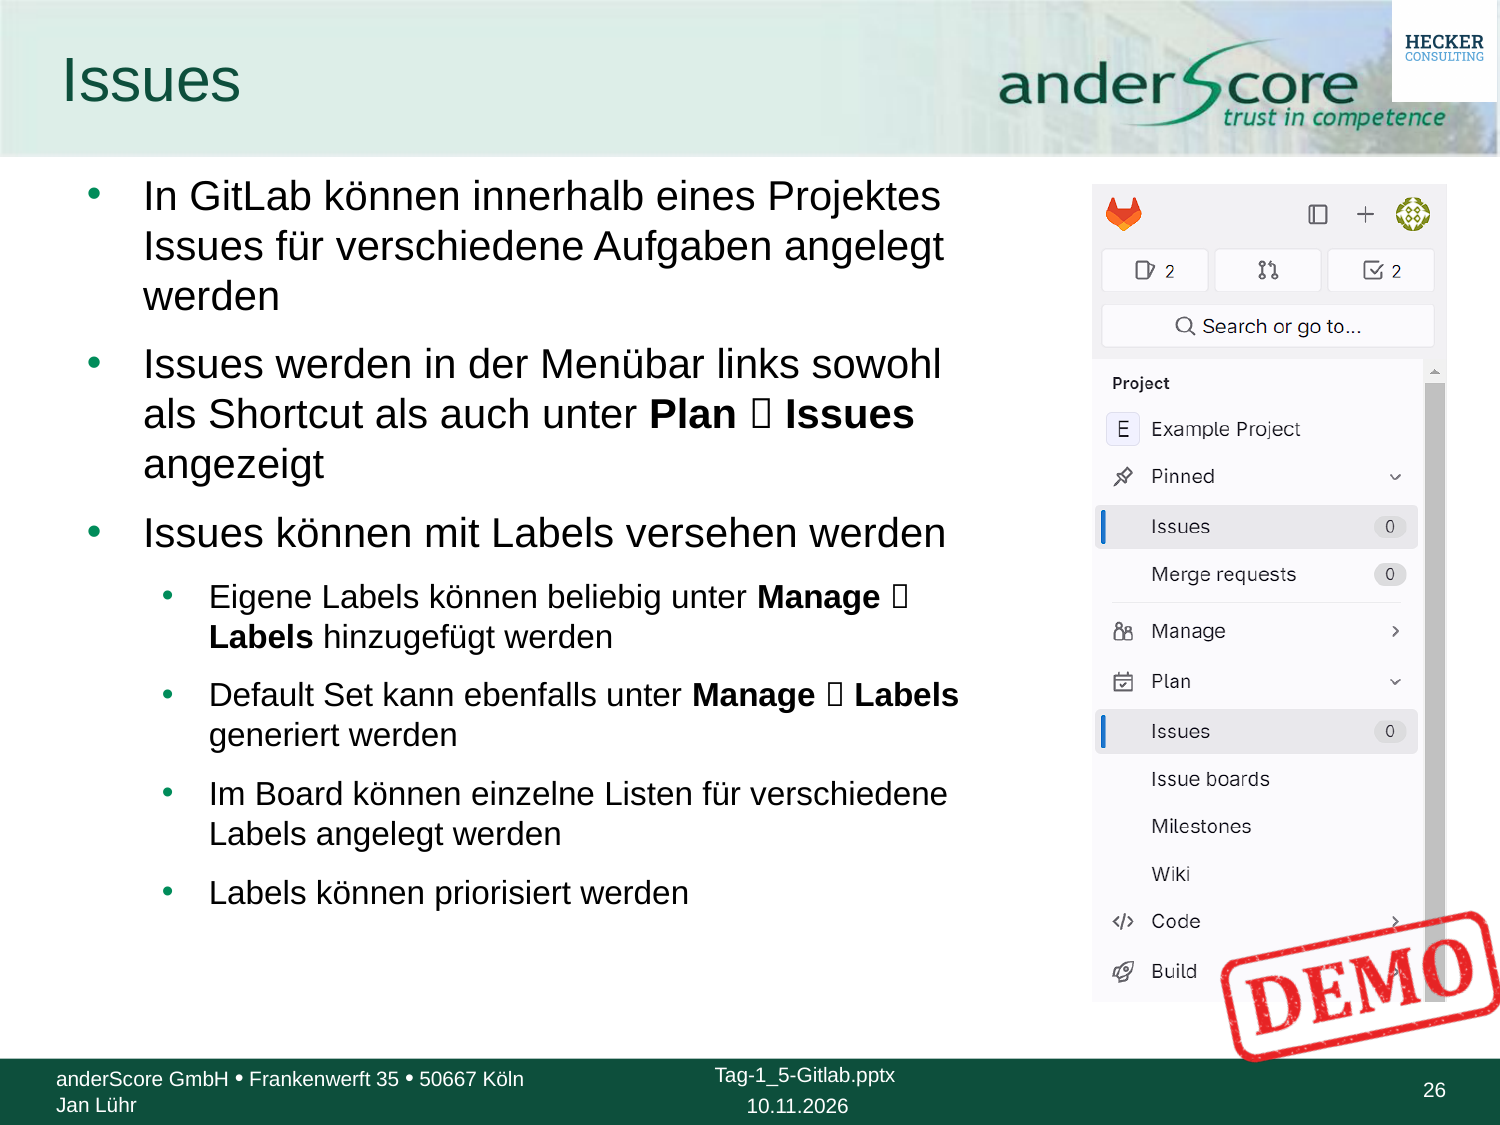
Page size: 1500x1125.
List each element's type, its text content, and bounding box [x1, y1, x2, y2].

picture [0, 0, 1500, 157]
picture [1092, 184, 1500, 1124]
list In GitLab können innerhalb eines Projektes Issues für verschiedene Aufgaben angelegt werden Issues werden in der Menübar links sowohl als Shortcut als auch unter Plan  Issues angezeigt Issues können mit Labels versehen werden Eigene Labels können beliebig unter Manage  Labels hinzugefügt werden Default Set kann ebenfalls unter Manage  Labels generiert werden Im Board können einzelne Listen für verschiedene Labels angelegt werden Labels können priorisiert werden [53, 160, 1022, 1047]
title Issues [46, 23, 975, 140]
